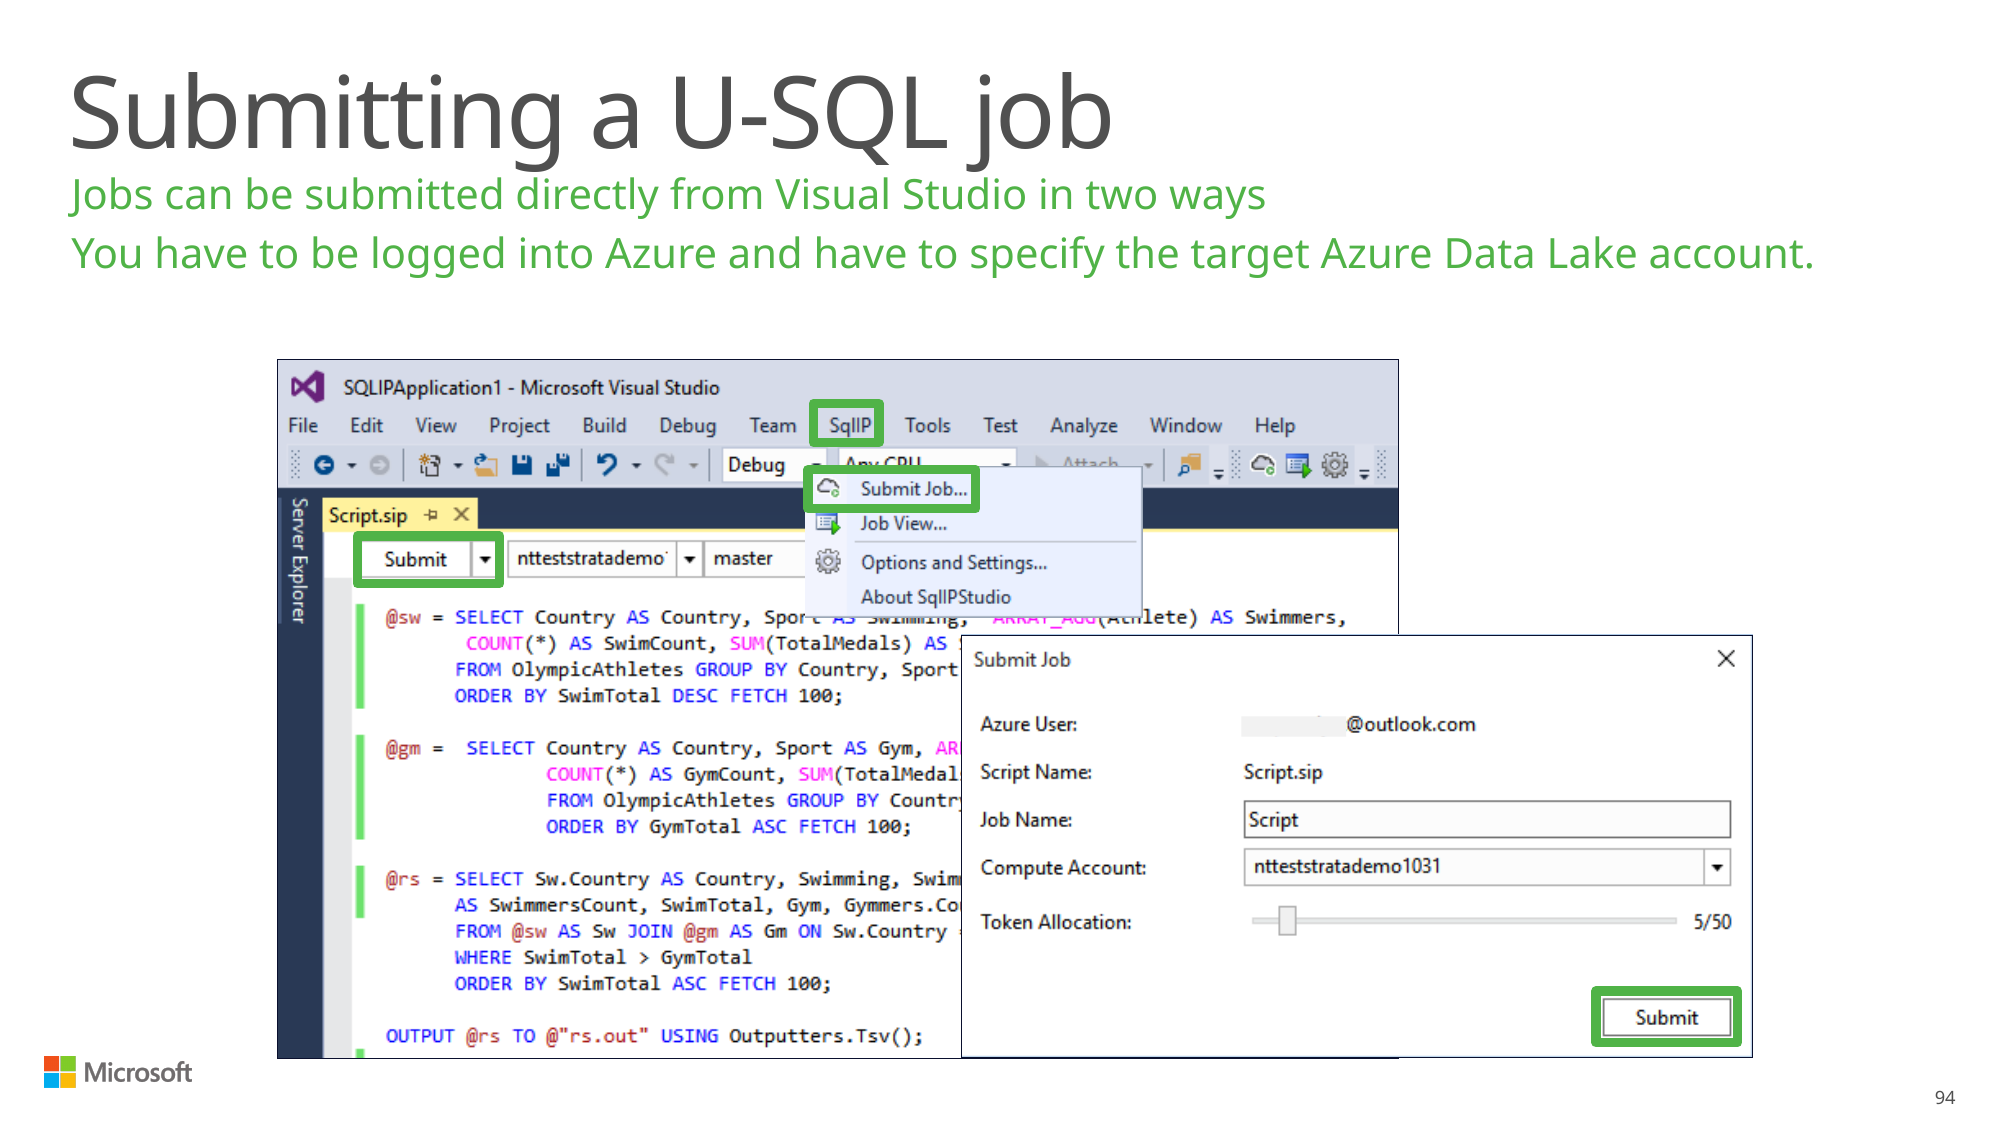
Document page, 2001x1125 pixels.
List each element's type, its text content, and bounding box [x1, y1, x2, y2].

slide_number 94 [1864, 1087, 1956, 1110]
picture [277, 358, 1400, 1059]
text_box Jobs can be submitted directly from Visual Studio in two ways You have to be logged into Azure and have to specify the target Azure Data Lake account. [71, 160, 1929, 285]
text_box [960, 634, 1754, 1059]
picture [44, 1056, 192, 1088]
title Submitting a U-SQL job [44, 47, 1956, 200]
